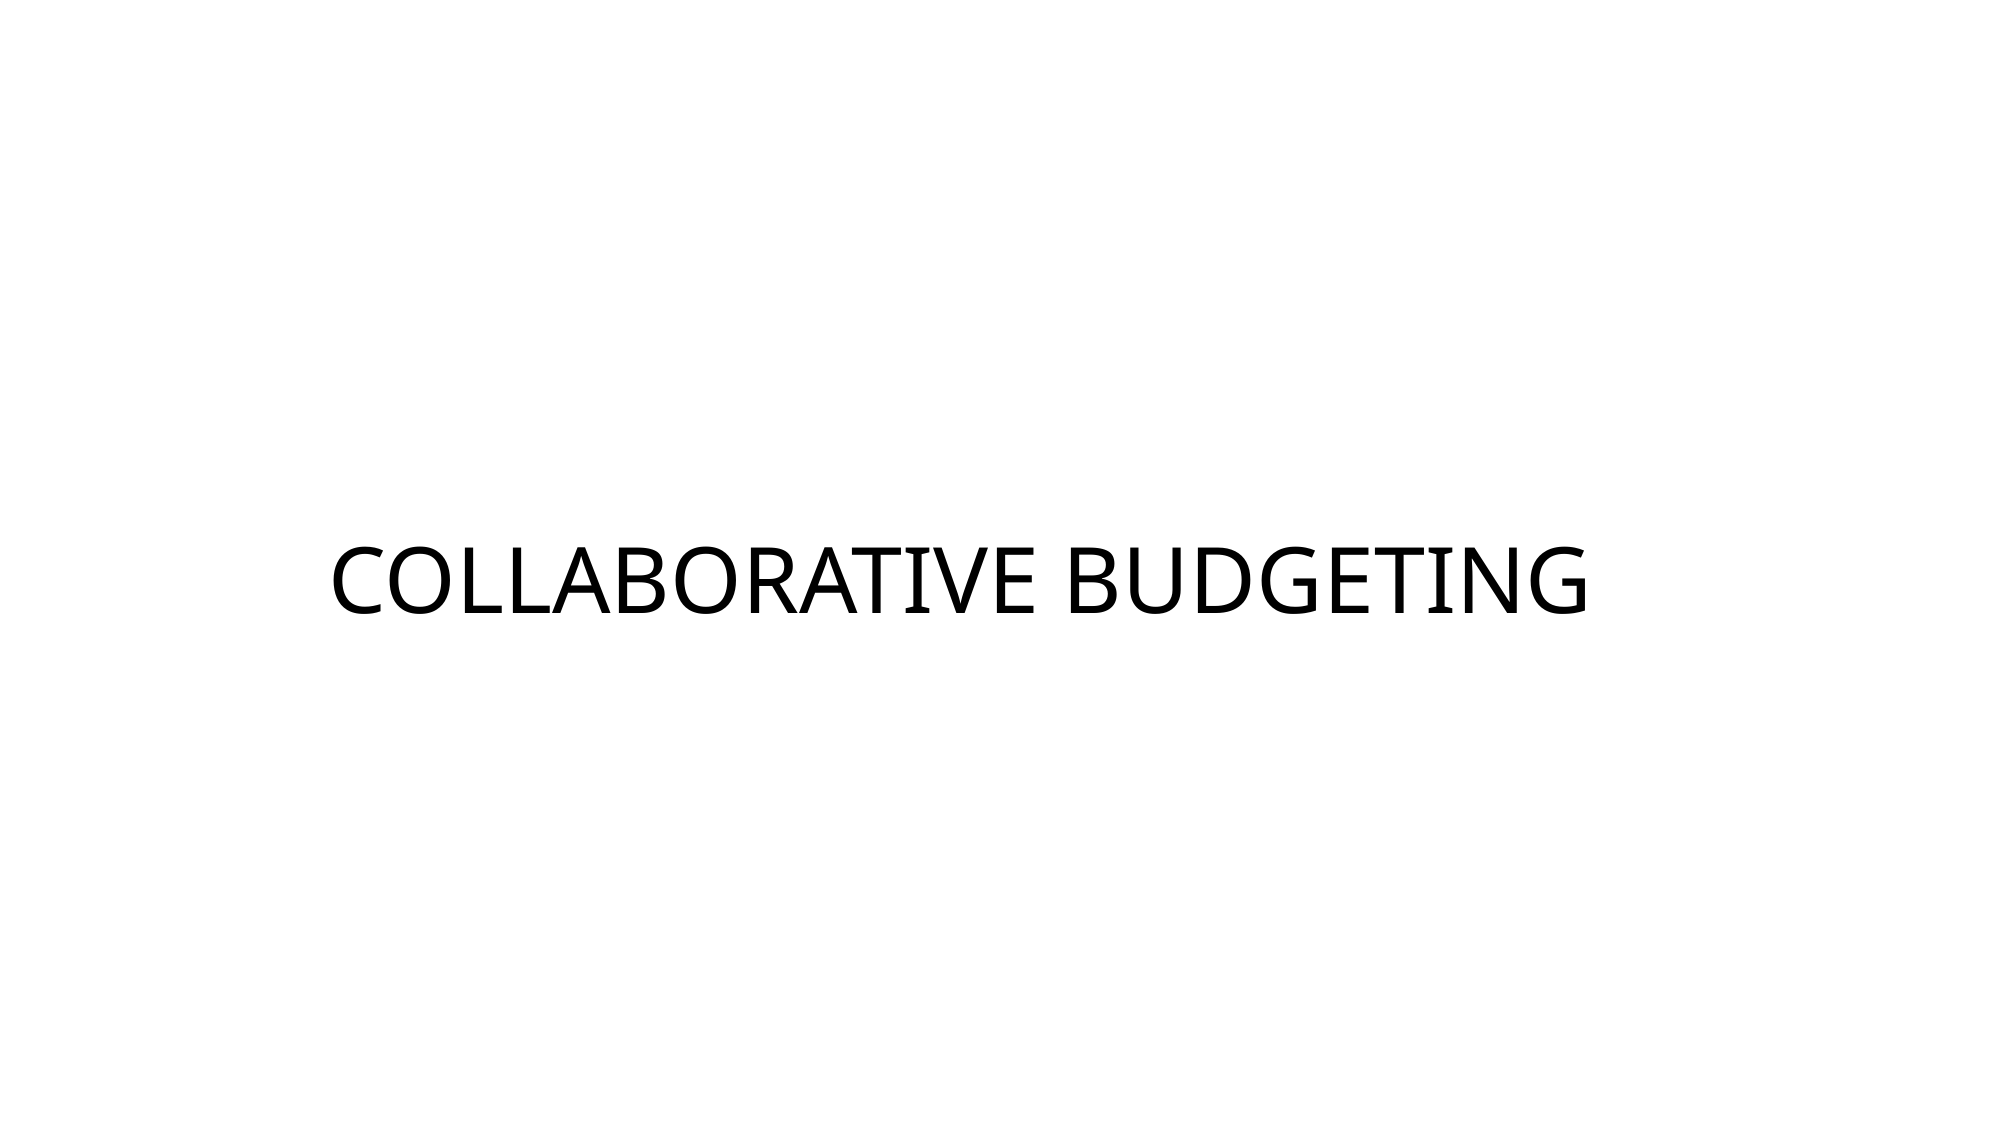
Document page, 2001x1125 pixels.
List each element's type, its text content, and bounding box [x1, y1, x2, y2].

title COLLABORATIVE BUDGETING [313, 475, 2000, 693]
